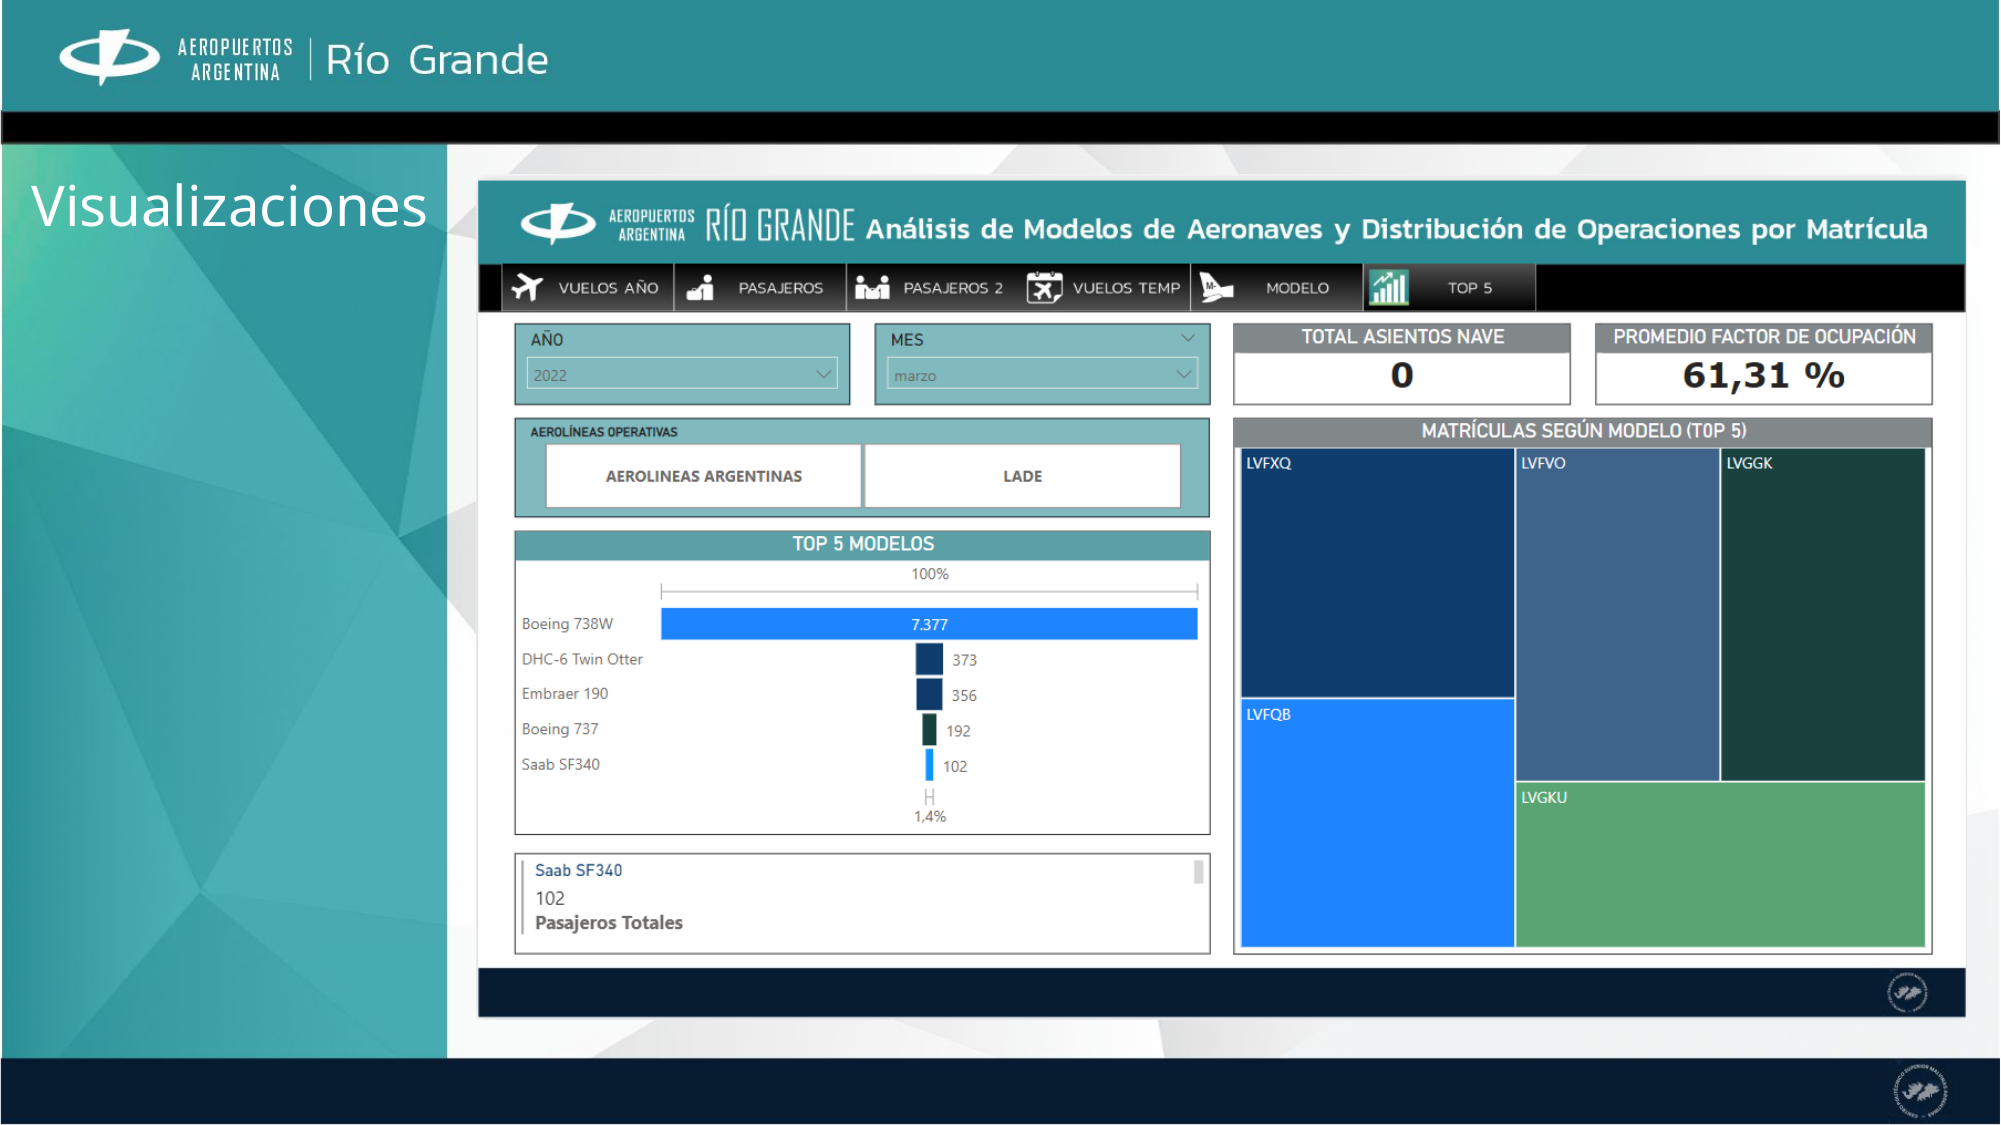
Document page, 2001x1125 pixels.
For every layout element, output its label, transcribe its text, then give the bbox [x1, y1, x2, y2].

picture [0, 0, 2001, 1125]
text_box Visualizaciones [0, 162, 444, 245]
